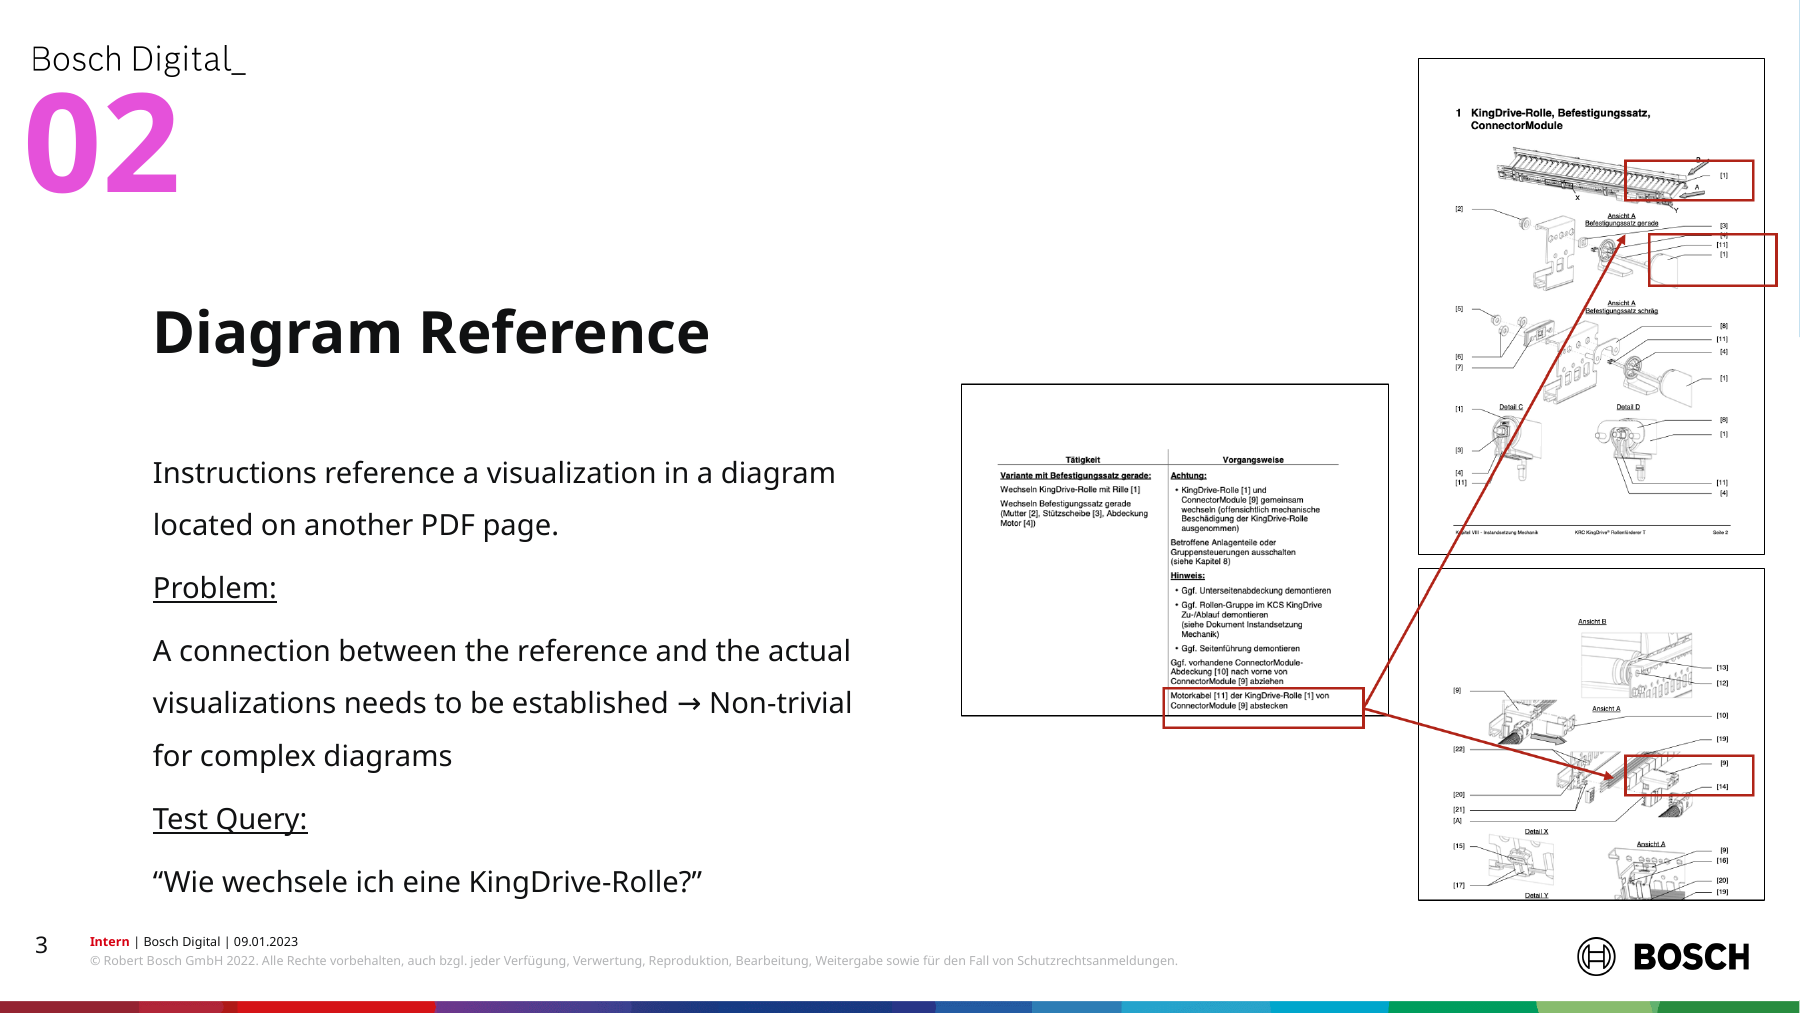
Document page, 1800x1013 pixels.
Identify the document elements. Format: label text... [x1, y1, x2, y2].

title Diagram Reference [153, 157, 852, 366]
picture [1388, 1002, 1800, 1013]
picture [0, 1002, 1270, 1013]
list Instructions reference a visualization in a diagram located on another PDF page. Problem: A connection between the reference and the actual visualizations needs to be established → Non-trivial for complex diagrams Test Query: “Wie wechsele ich eine KingDrive-Rolle?” [153, 436, 900, 983]
picture [947, 50, 1787, 918]
text_box 02 [23, 75, 261, 267]
